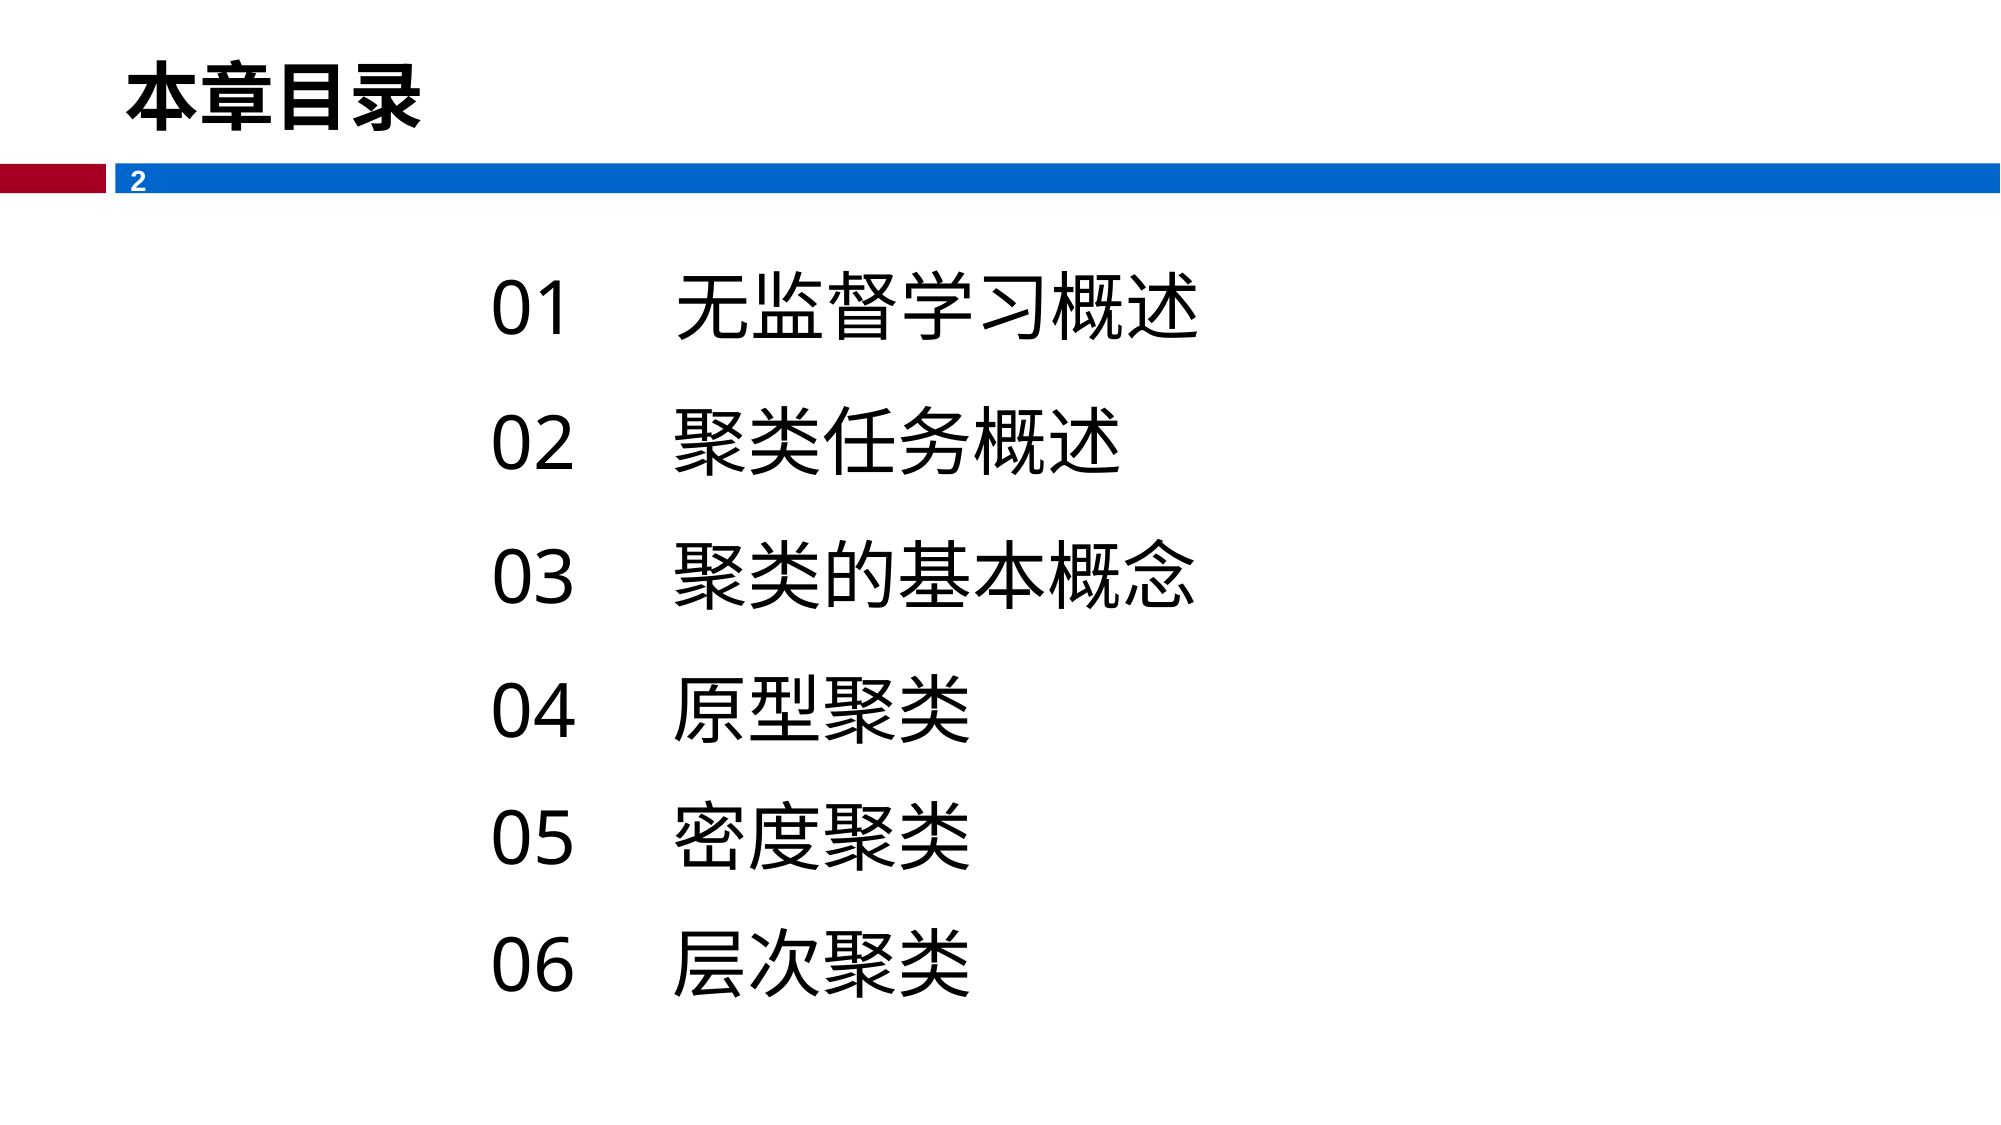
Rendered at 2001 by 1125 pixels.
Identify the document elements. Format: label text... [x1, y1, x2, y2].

title 本章目录 [109, 38, 2000, 150]
text_box 01 无监督学习概述 [490, 250, 1329, 351]
text_box 02 聚类任务概述 [490, 394, 1323, 485]
text_box 04 原型聚类 [490, 661, 1434, 753]
text_box 06 层次聚类 [490, 916, 1434, 1007]
text_box 03 聚类的基本概念 [490, 528, 1524, 619]
text_box 05 密度聚类 [490, 789, 1434, 880]
